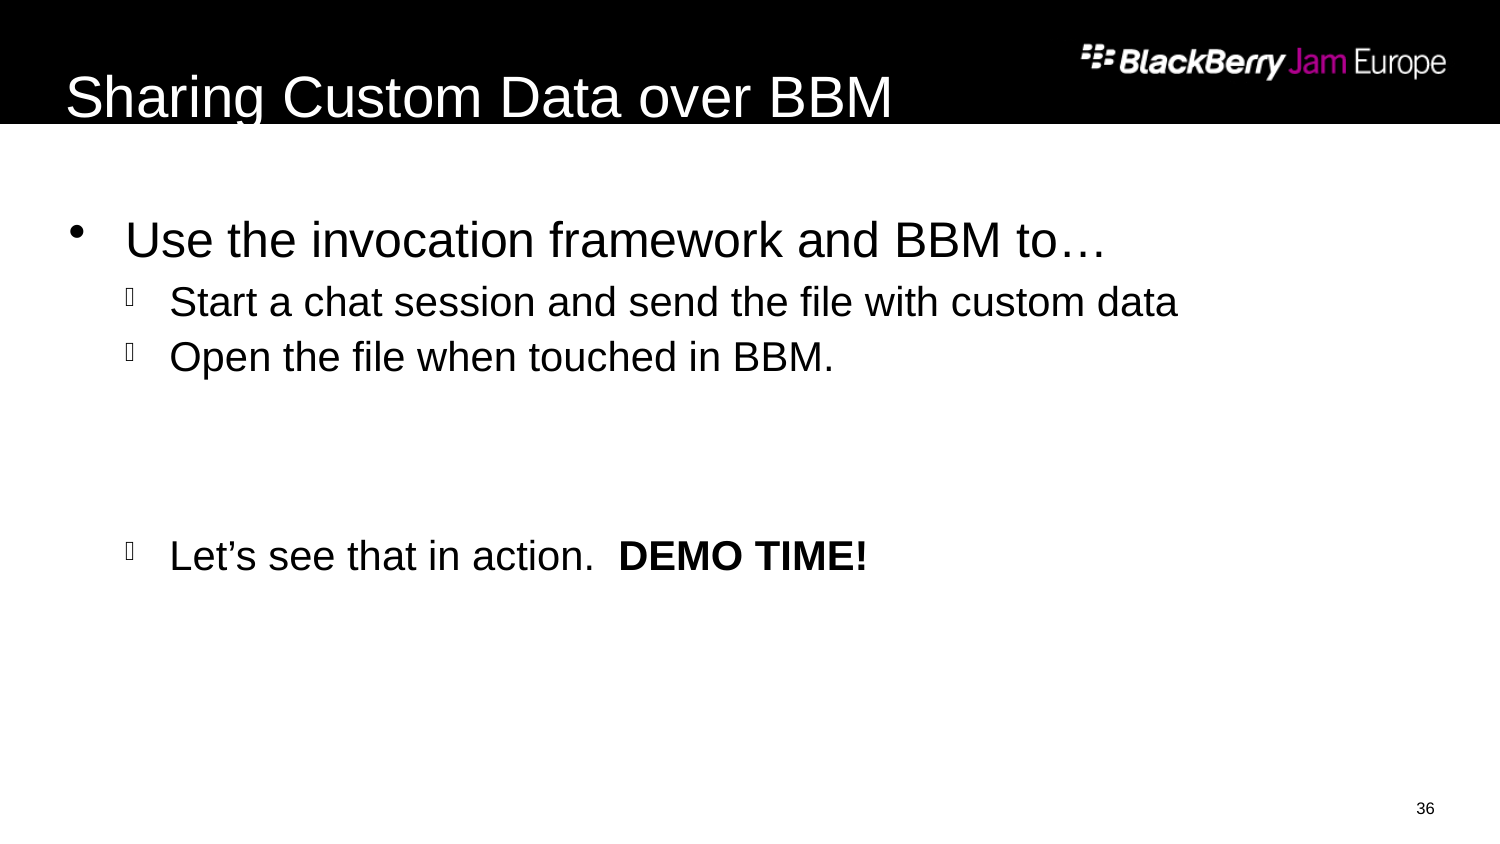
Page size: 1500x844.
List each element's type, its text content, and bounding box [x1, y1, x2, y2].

slide_number 36 [1099, 766, 1451, 826]
picture [0, 0, 1500, 124]
list Use the invocation framework and BBM to… Start a chat session and send the file with custom data Open the file when touched in BBM. Let’s see that in action. DEMO TIME! [53, 209, 1417, 760]
title Sharing Custom Data over BBM [49, 15, 1001, 173]
